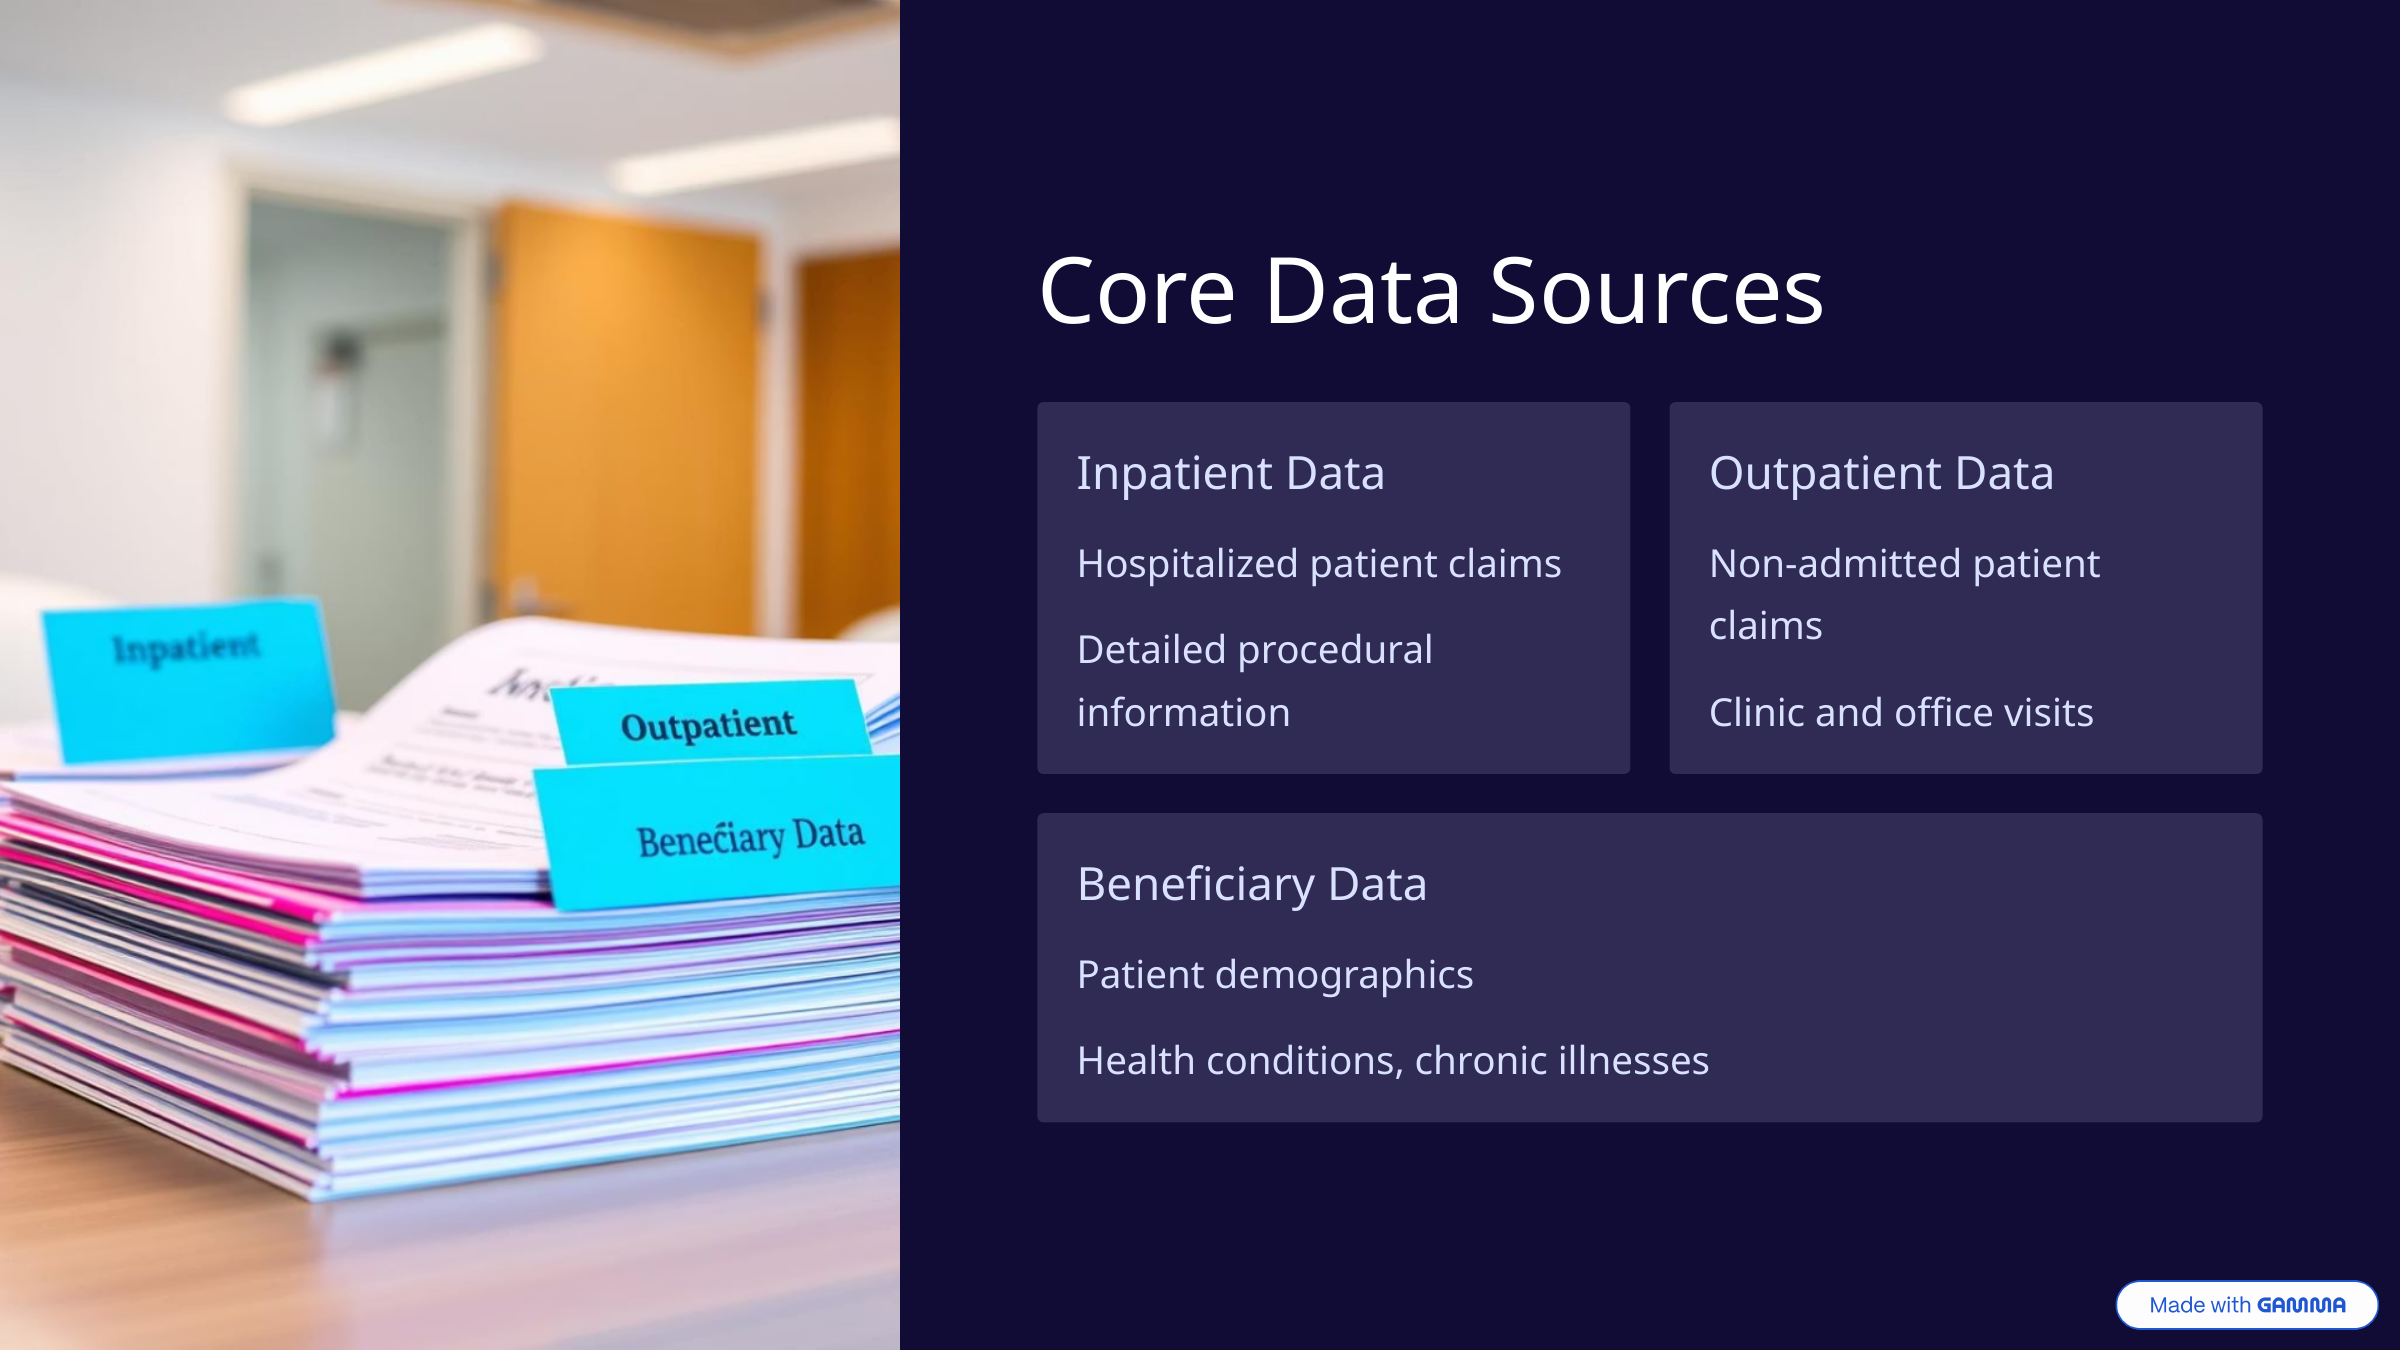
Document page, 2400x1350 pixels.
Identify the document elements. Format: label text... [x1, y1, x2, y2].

text_box Clinic and office visits [1708, 671, 2224, 735]
text_box Non-admitted patient claims [1708, 522, 2224, 649]
text_box [1669, 402, 2263, 774]
text_box Outpatient Data [1708, 441, 2171, 500]
text_box Detailed procedural information [1076, 608, 1592, 735]
text_box Beneficiary Data [1076, 852, 1539, 911]
picture [0, 0, 900, 1350]
text_box [1037, 402, 1631, 774]
picture [2106, 1271, 2389, 1339]
text_box Patient demographics [1076, 933, 2224, 997]
text_box Hospitalized patient claims [1076, 522, 1592, 586]
text_box Inpatient Data [1076, 441, 1539, 500]
text_box Health conditions, chronic illnesses [1076, 1020, 2224, 1083]
text_box [1037, 813, 2263, 1123]
text_box Core Data Sources [1037, 227, 1962, 344]
